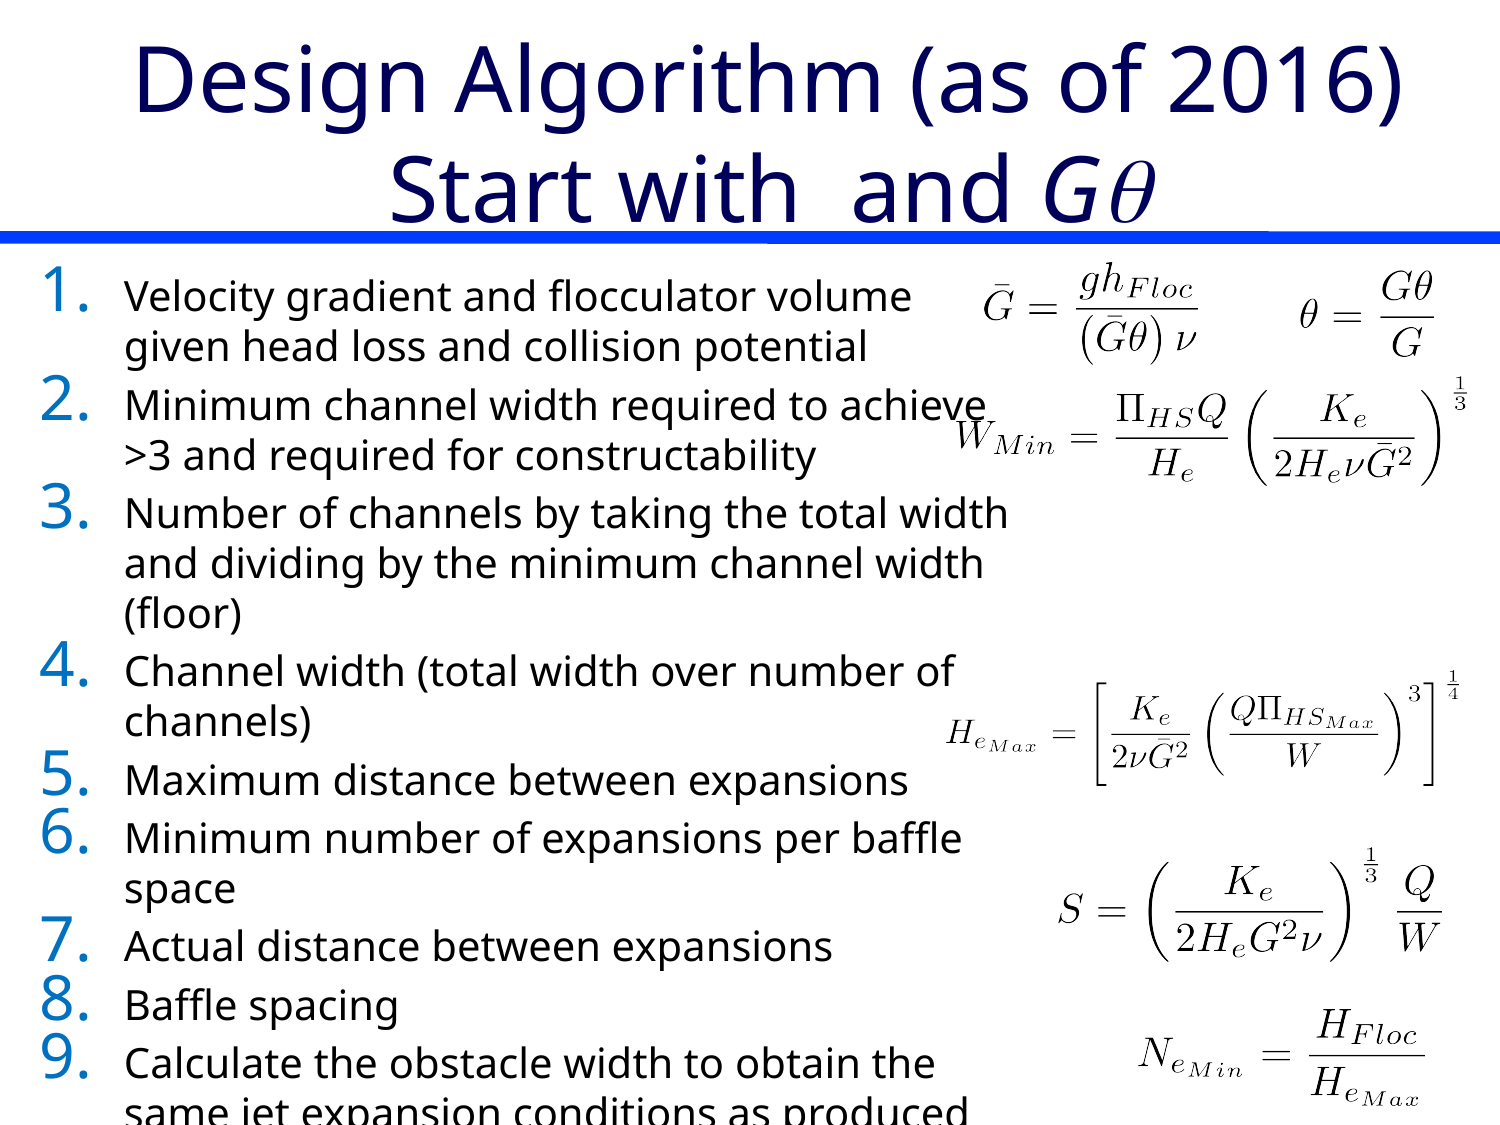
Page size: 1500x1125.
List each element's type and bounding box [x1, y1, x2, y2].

picture [1137, 1009, 1425, 1106]
picture [956, 376, 1467, 486]
picture [984, 262, 1198, 365]
picture [946, 670, 1459, 787]
picture [1058, 847, 1442, 962]
picture [1300, 269, 1434, 358]
